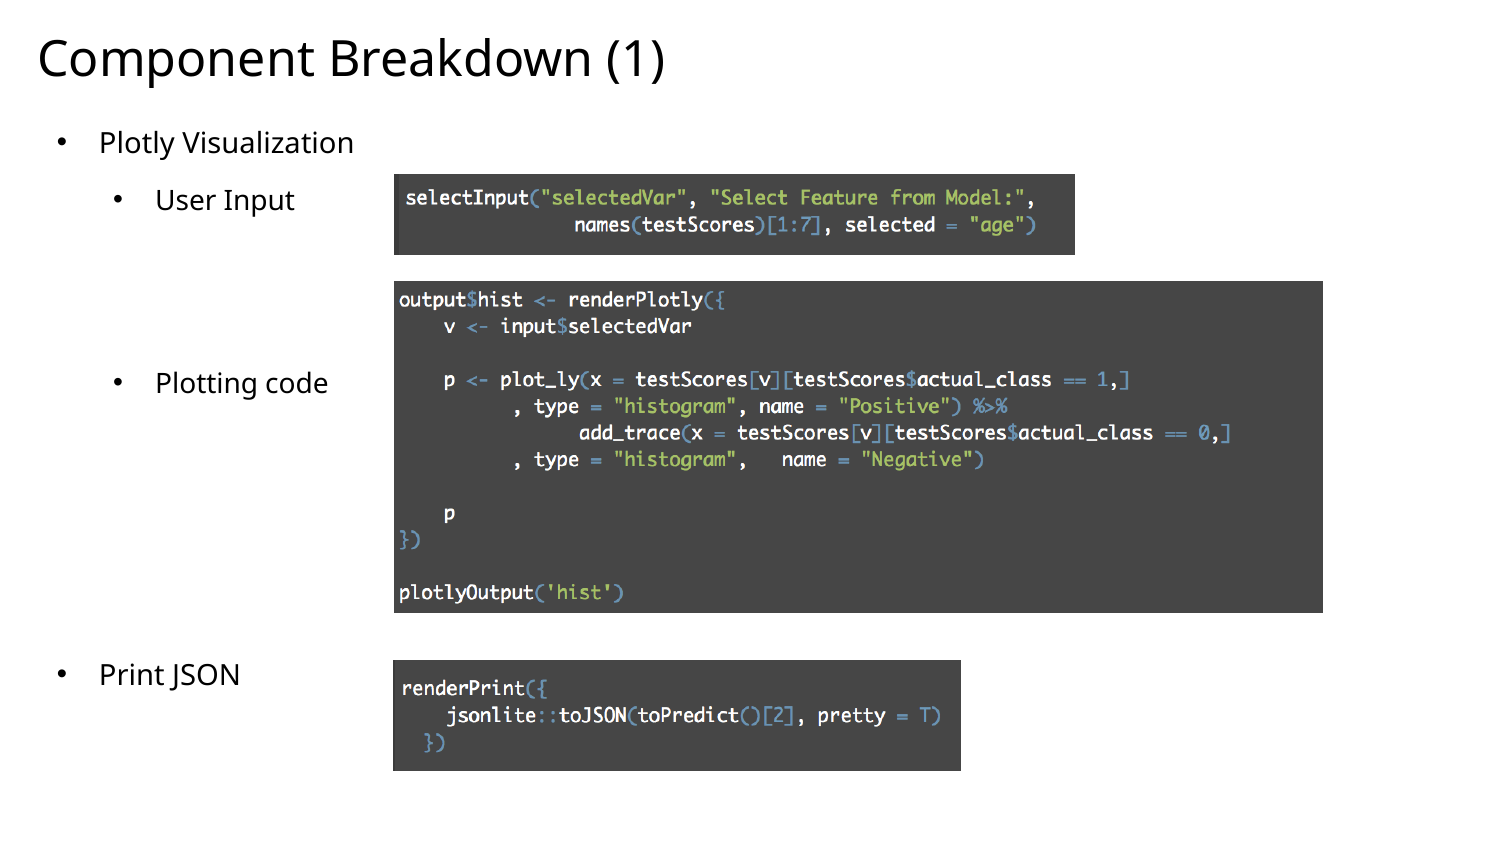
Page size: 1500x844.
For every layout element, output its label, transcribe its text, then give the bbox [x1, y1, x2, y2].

title Component Breakdown (1) [37, 33, 713, 191]
list Plotly Visualization User Input Plotting code Print JSON [56, 123, 1473, 800]
picture [394, 174, 1075, 255]
picture [394, 281, 1323, 613]
picture [393, 660, 962, 771]
